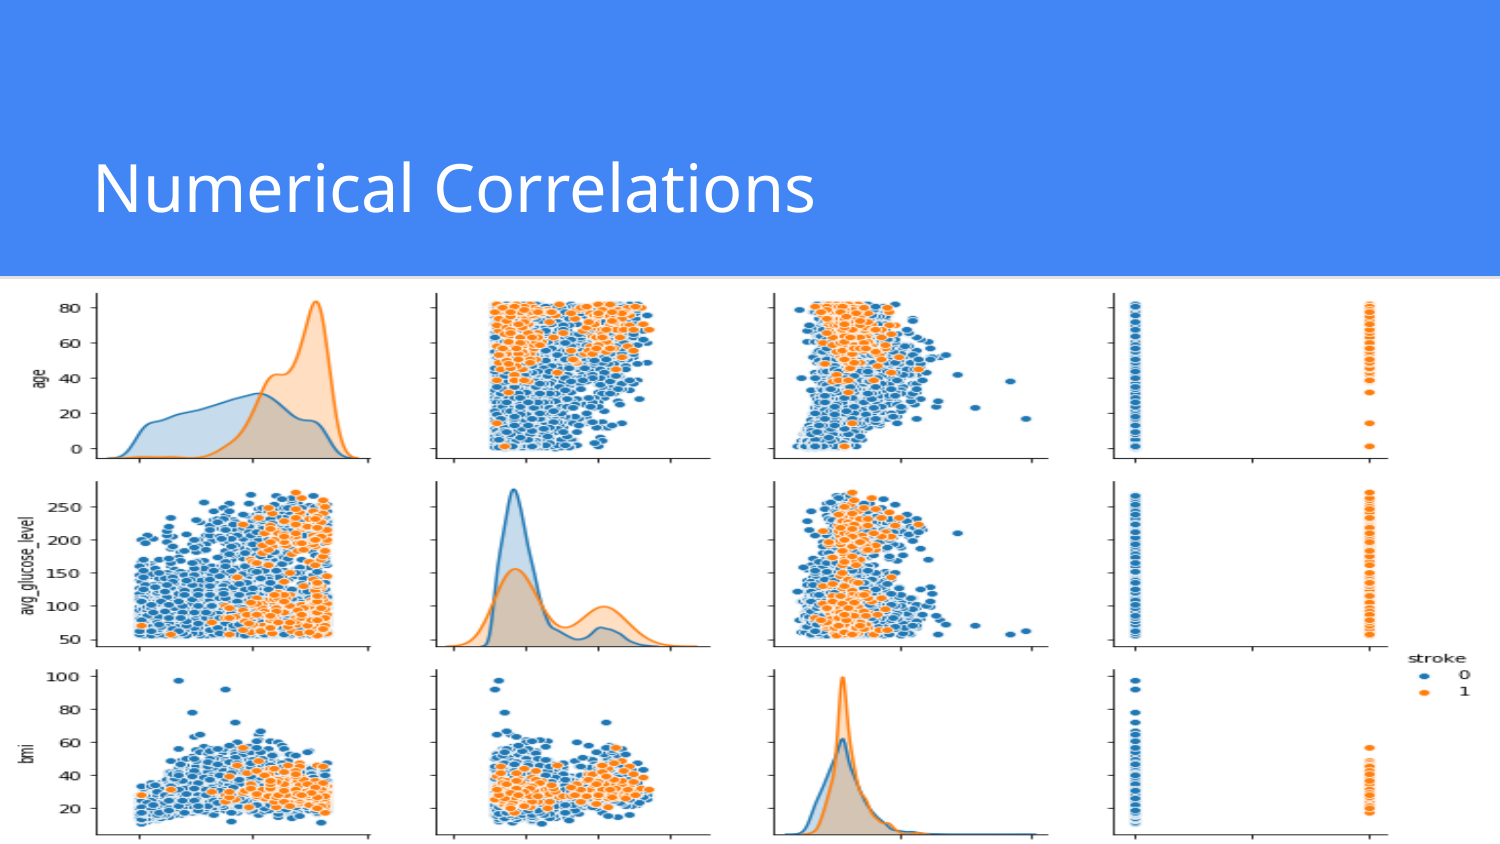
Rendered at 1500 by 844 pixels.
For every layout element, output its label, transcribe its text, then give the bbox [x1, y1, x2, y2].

title Numerical Correlations [77, 121, 1427, 248]
picture [0, 279, 1500, 844]
